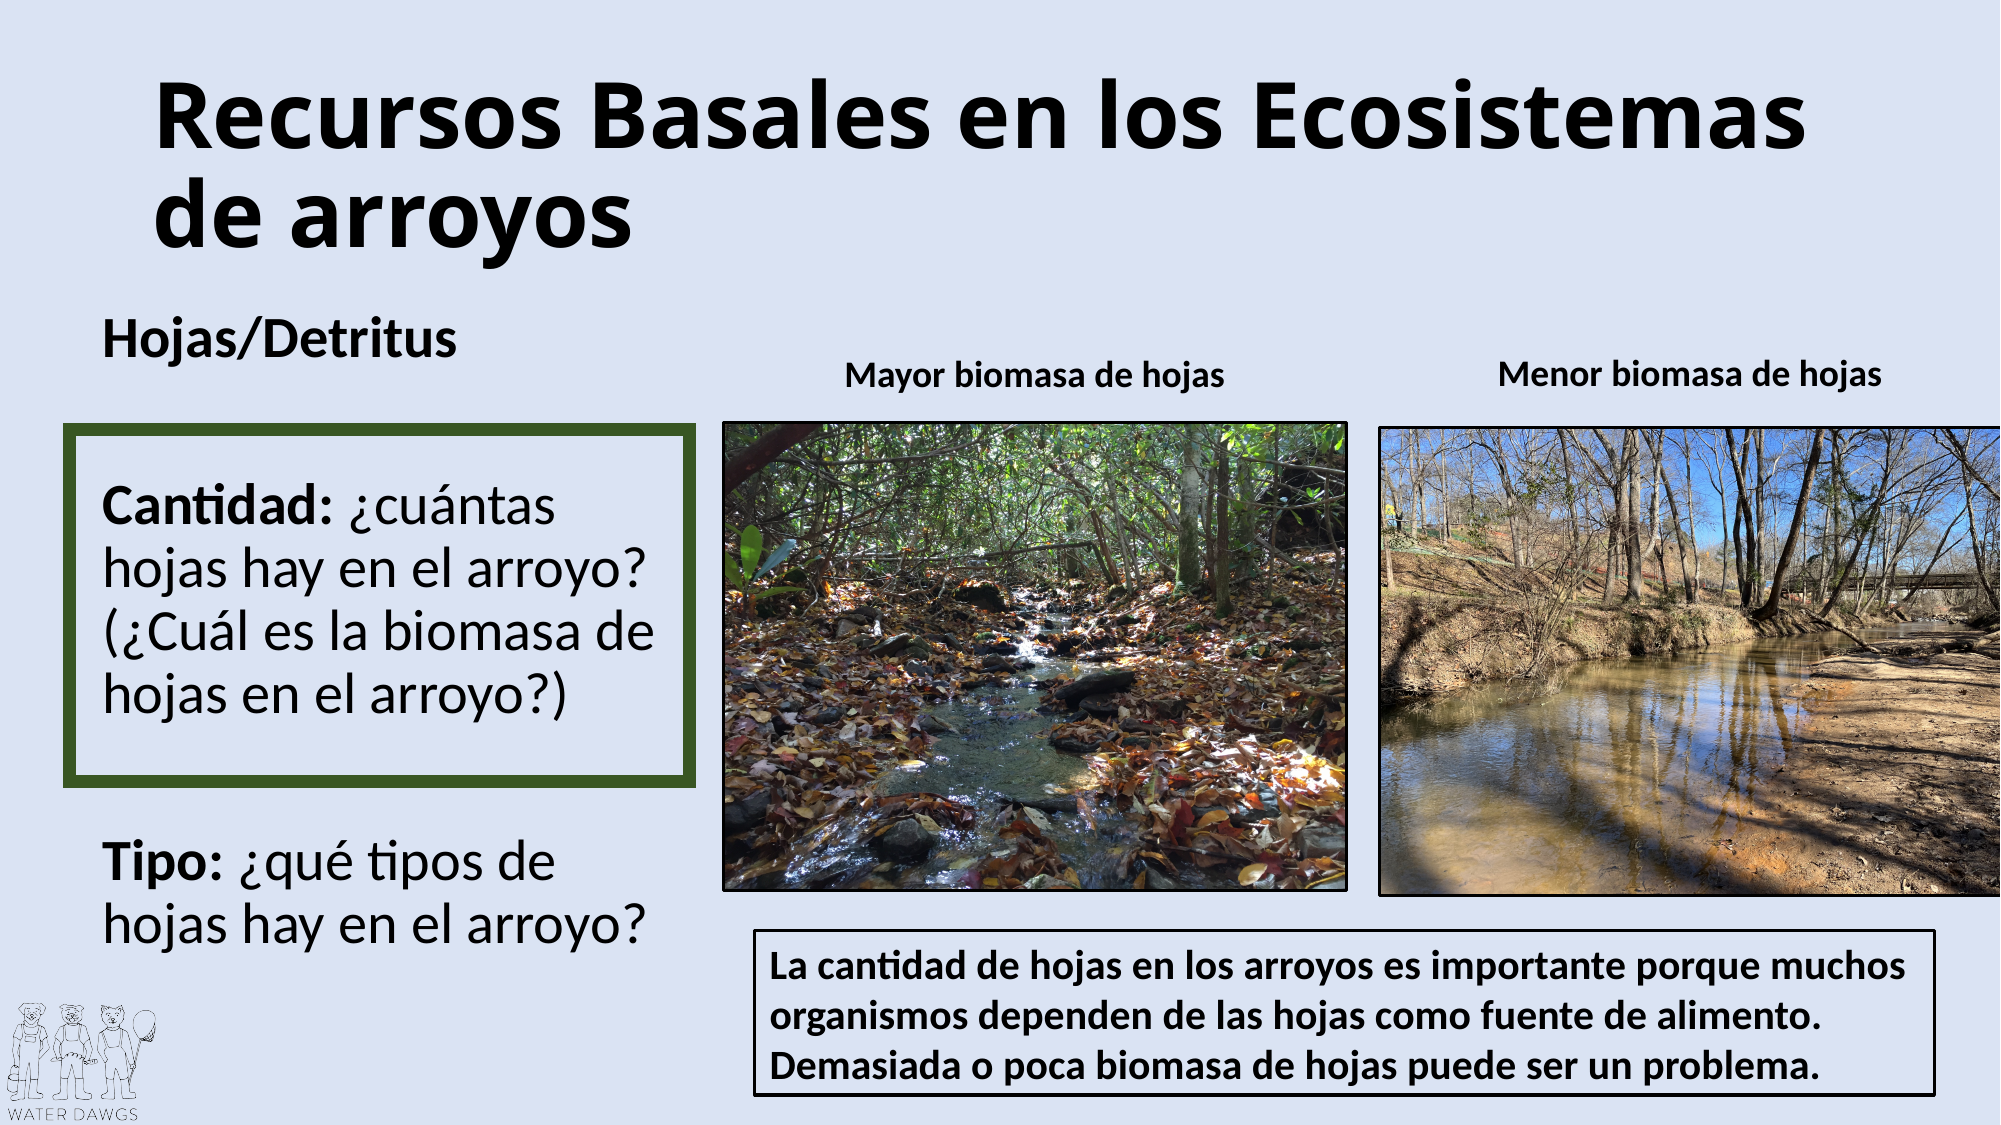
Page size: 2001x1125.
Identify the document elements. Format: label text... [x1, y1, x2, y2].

list Hojas/Detritus Cantidad: ¿cuántas hojas hay en el arroyo? (¿Cuál es la biomasa de hojas en el arroyo?) Tipo: ¿qué tipos de hojas hay en el arroyo? [87, 299, 690, 428]
picture [0, 967, 172, 1125]
text_box La cantidad de hojas en los arroyos es importante porque muchos organismos dependen de las hojas como fuente de alimento. Demasiada o poca biomasa de hojas puede ser un problema. [754, 930, 1935, 1095]
text_box Menor biomasa de hojas [1482, 341, 1898, 402]
picture [1380, 429, 2000, 894]
text_box Mayor biomasa de hojas [829, 342, 1241, 403]
picture [725, 424, 1345, 889]
list Hojas/Detritus Cantidad: ¿cuántas hojas hay en el arroyo? (¿Cuál es la biomasa de hojas en el arroyo?) Tipo: ¿qué tipos de hojas hay en el arroyo? [87, 782, 690, 1014]
title Recursos Basales en los Ecosistemas de arroyos [137, 59, 1863, 278]
text_box [69, 428, 690, 782]
